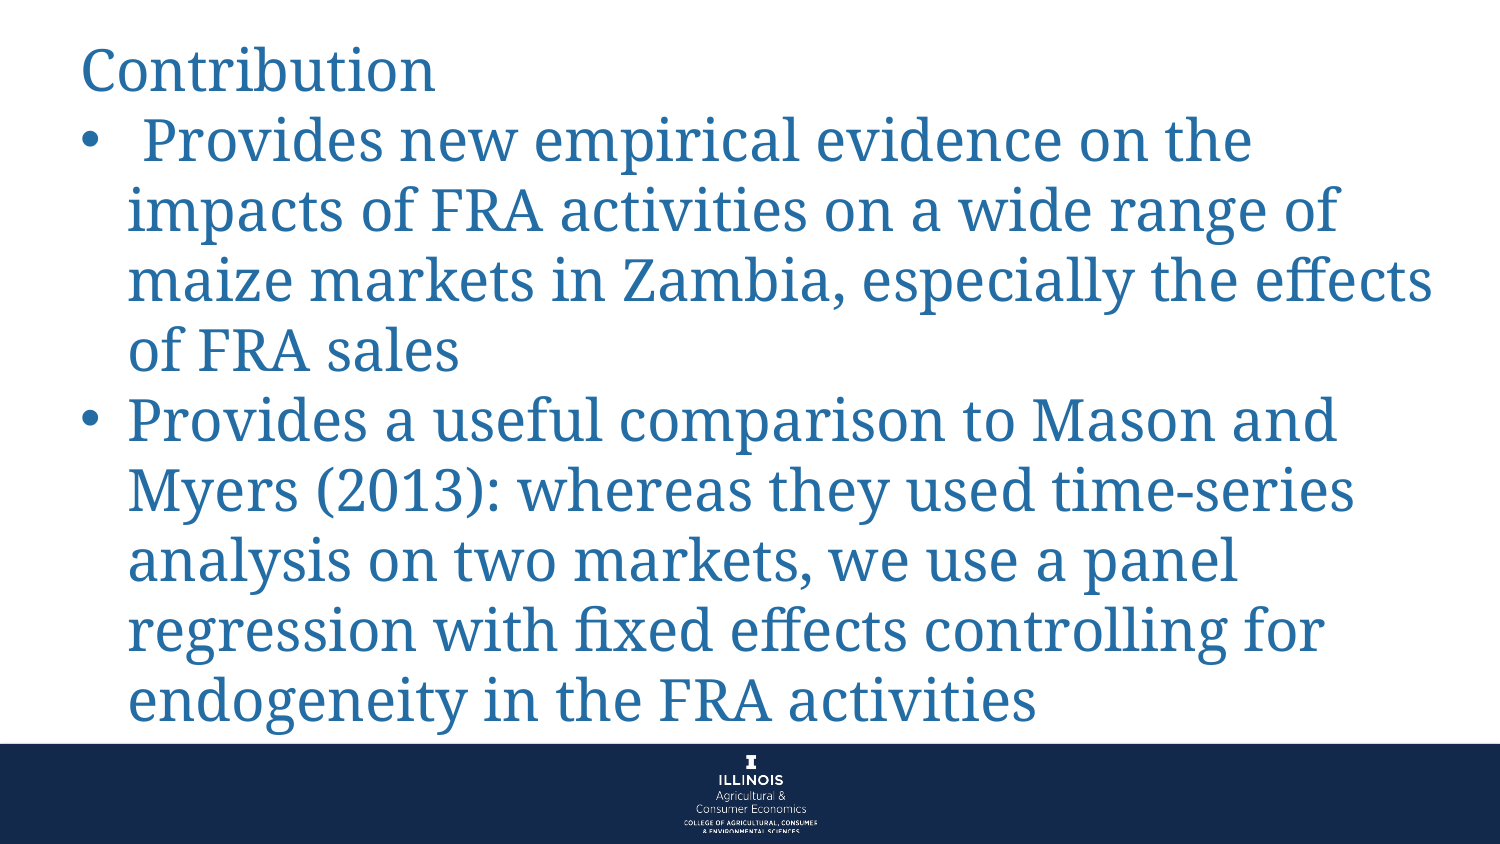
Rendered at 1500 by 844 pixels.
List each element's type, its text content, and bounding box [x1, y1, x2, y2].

text_box Contribution Provides new empirical evidence on the impacts of FRA activities on a wide range of maize markets in Zambia, especially the effects of FRA sales Provides a useful comparison to Mason and Myers (2013): whereas they used time-series analysis on two markets, we use a panel regression with fixed effects controlling for endogeneity in the FRA activities [65, 25, 1452, 811]
